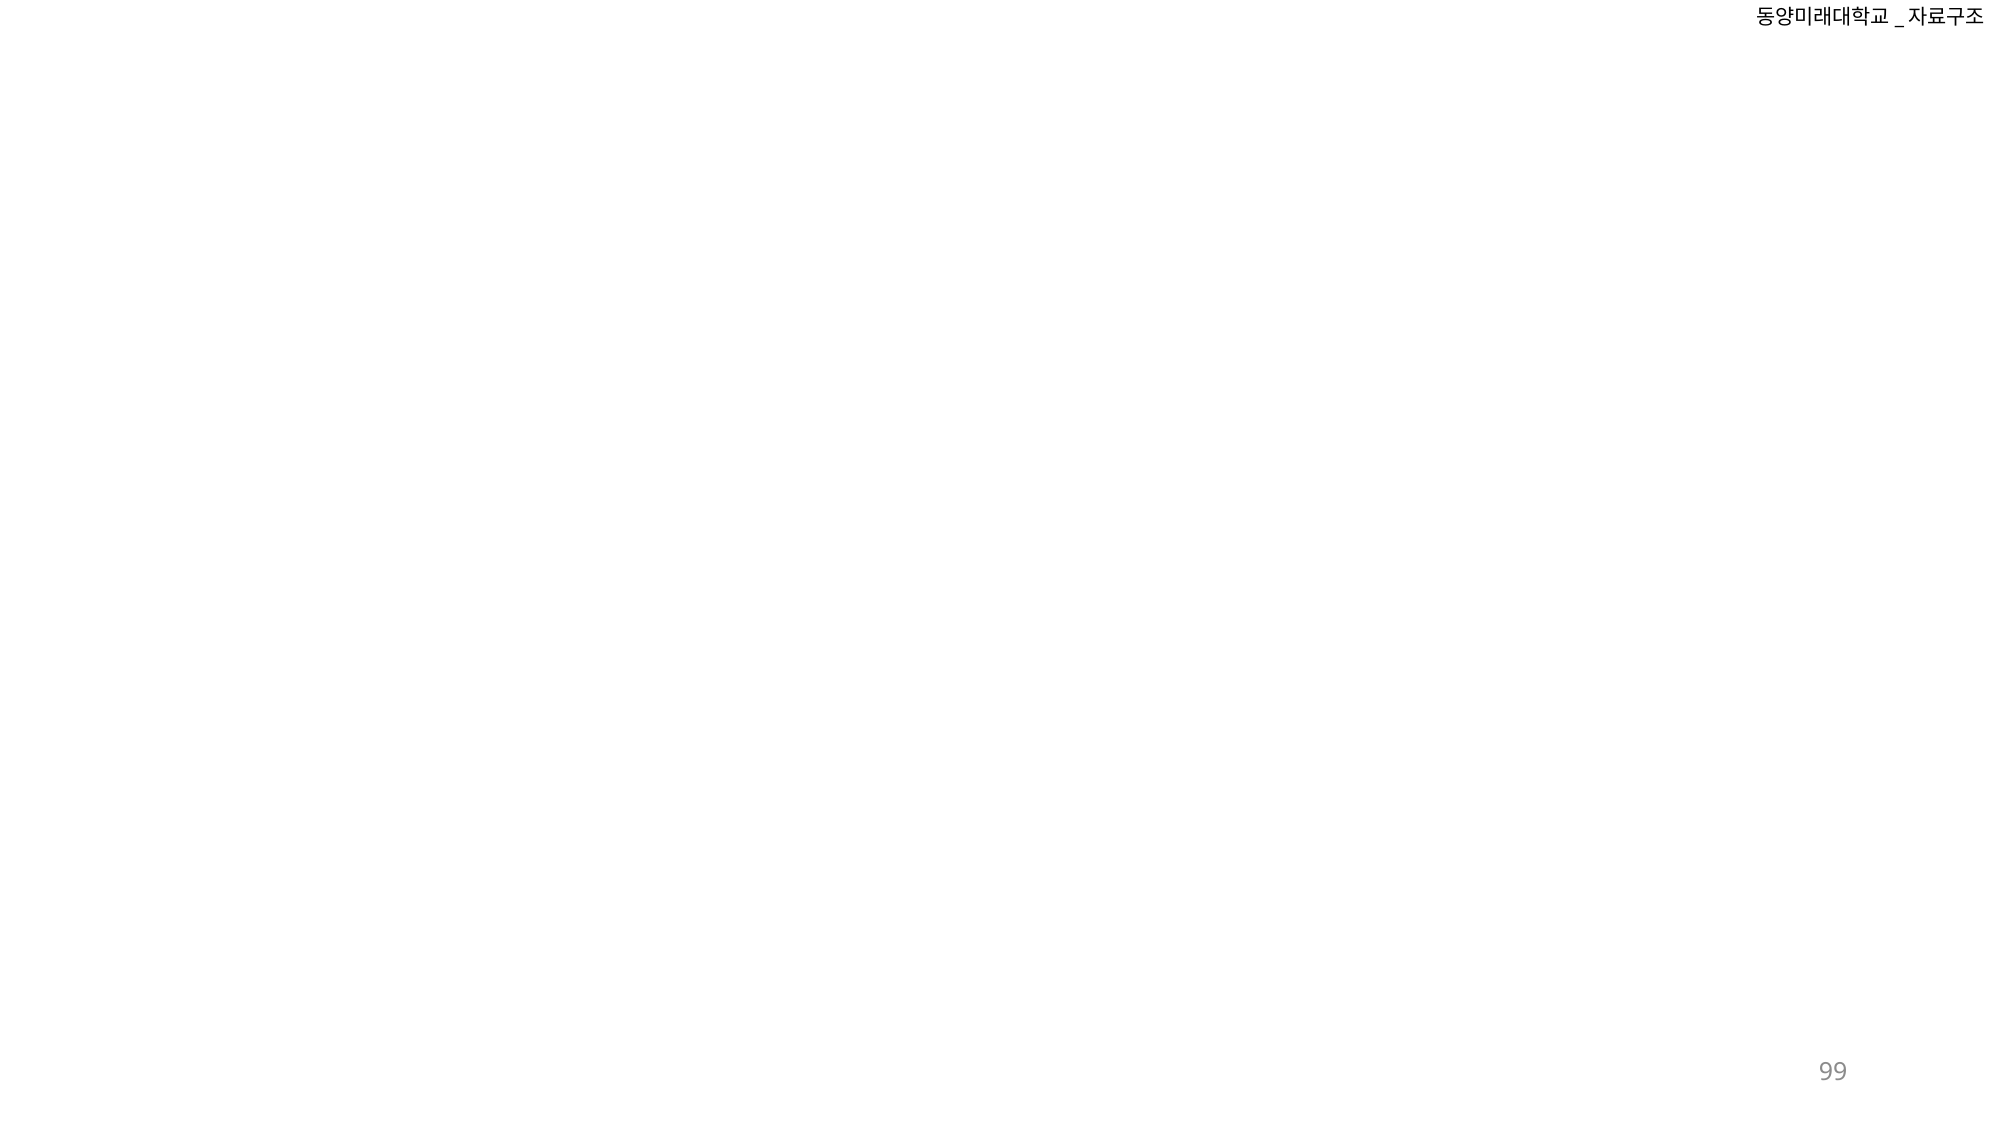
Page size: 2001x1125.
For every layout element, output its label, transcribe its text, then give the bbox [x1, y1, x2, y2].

text_box 동양미래대학교_자료구조 [1474, 0, 2000, 120]
slide_number 99 [1412, 1042, 1863, 1103]
